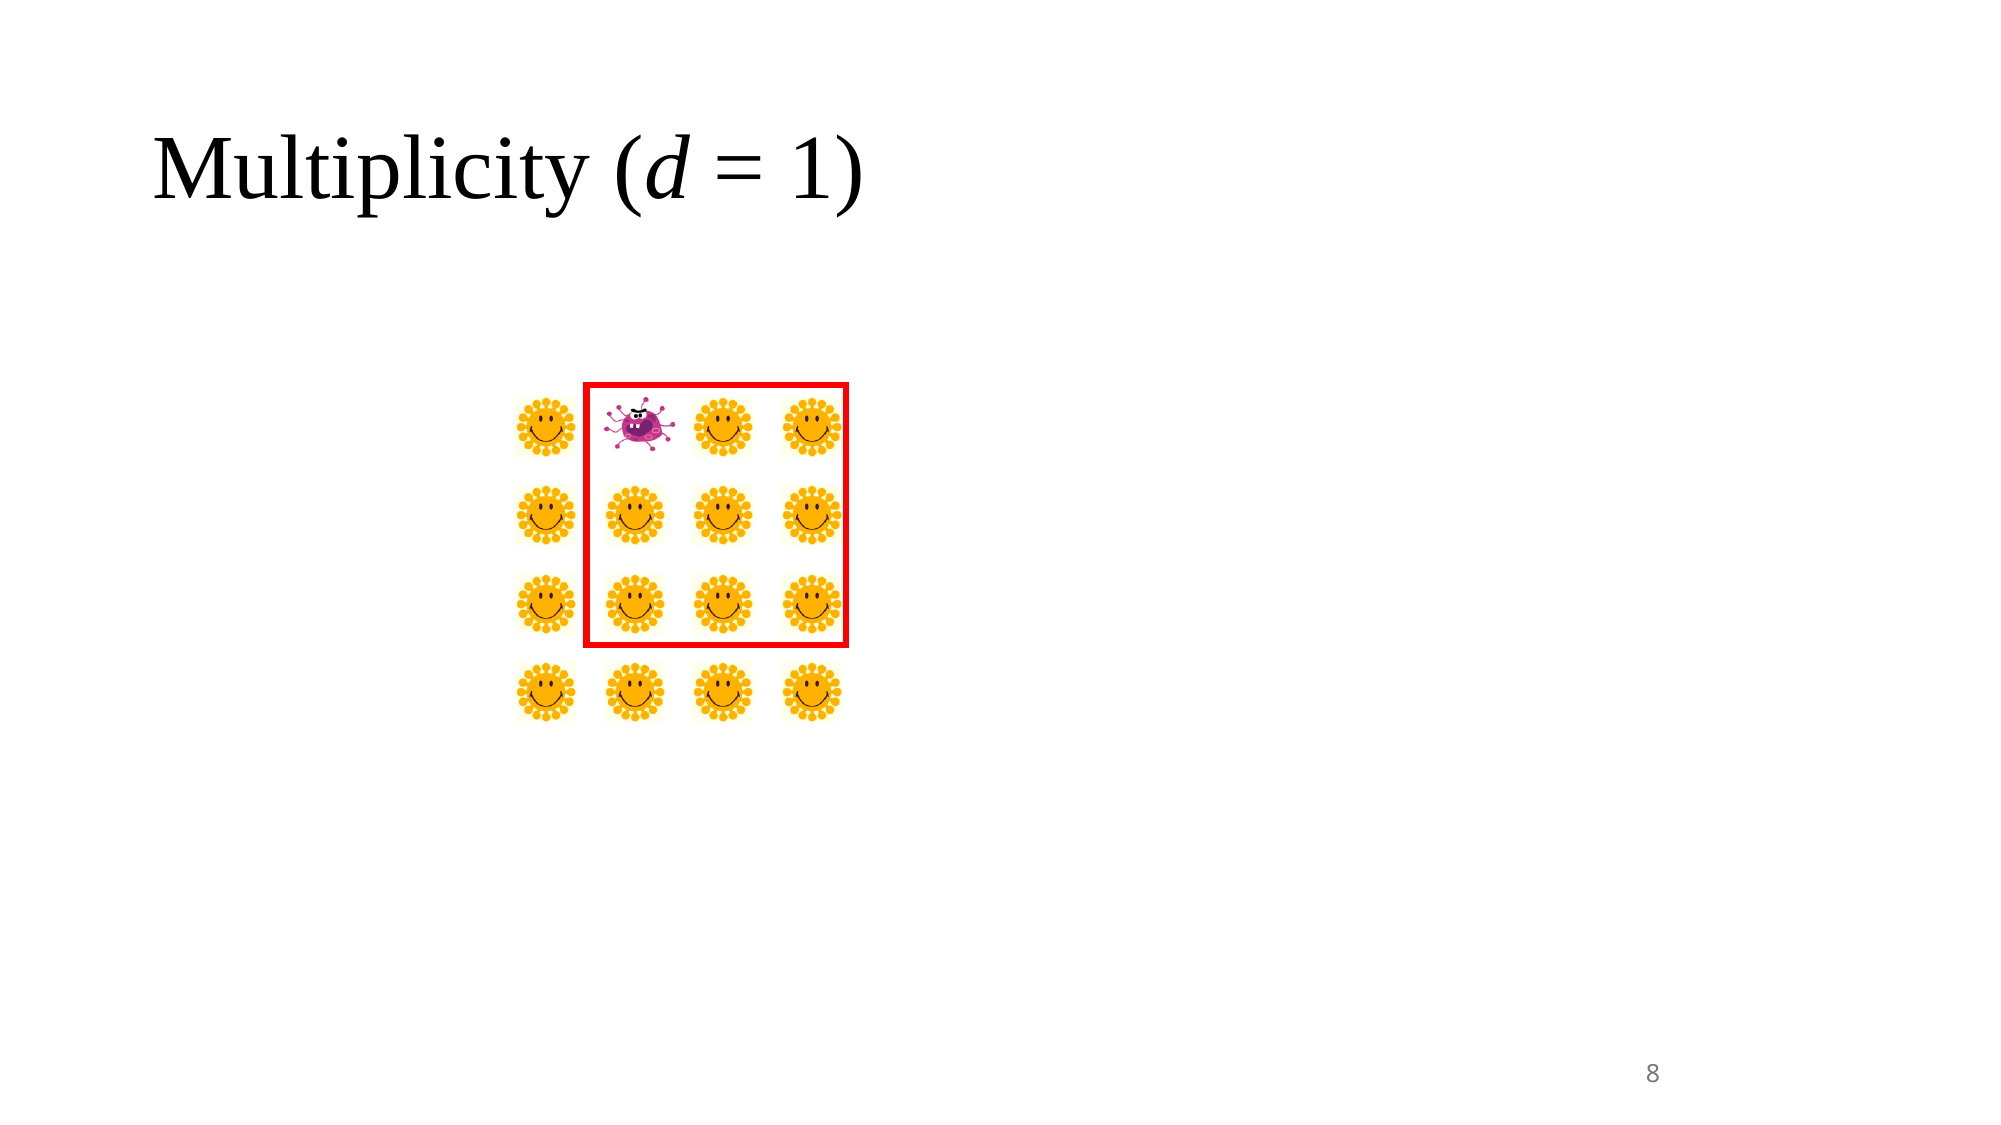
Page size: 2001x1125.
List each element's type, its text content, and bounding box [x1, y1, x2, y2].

text_box [585, 384, 848, 647]
picture [603, 485, 665, 546]
picture [692, 662, 754, 723]
picture [603, 396, 675, 452]
picture [692, 485, 754, 546]
picture [515, 573, 576, 634]
picture [515, 485, 576, 546]
slide_number 8 [1325, 1042, 1675, 1103]
title Multiplicity (d = 1) [137, 59, 1863, 278]
picture [515, 662, 576, 723]
picture [780, 573, 842, 634]
picture [515, 396, 576, 457]
picture [780, 485, 842, 546]
picture [603, 573, 665, 634]
picture [692, 573, 754, 634]
picture [780, 662, 842, 723]
picture [780, 396, 842, 457]
picture [692, 396, 754, 457]
picture [603, 662, 665, 723]
